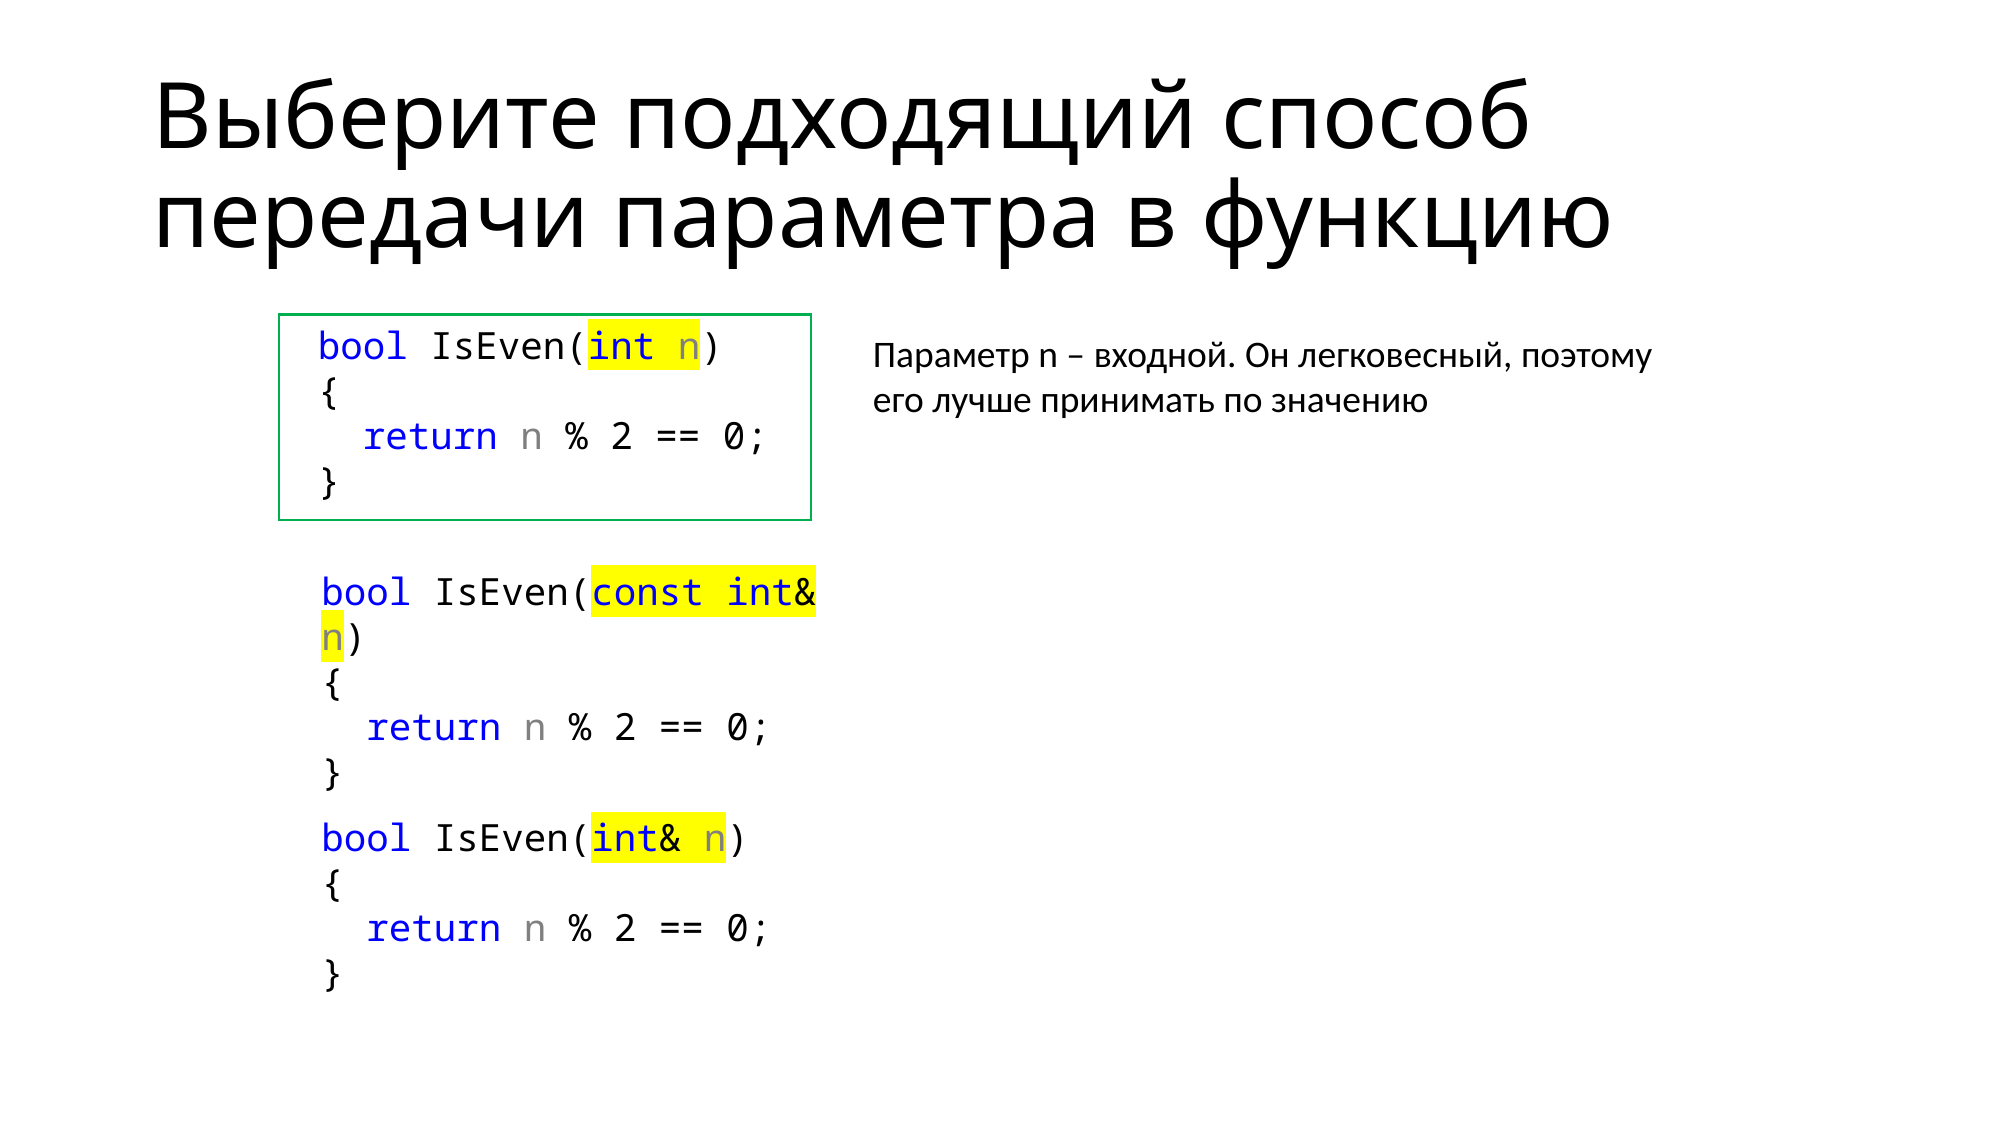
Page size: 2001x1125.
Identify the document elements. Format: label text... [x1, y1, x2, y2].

text_box bool IsEven(int& n) { return n % 2 == 0; } [306, 806, 859, 1002]
text_box Параметр n – входной. Он легковесный, поэтому его лучше принимать по значению [858, 322, 1675, 428]
text_box bool IsEven(const int& n) { return n % 2 == 0; } [306, 560, 882, 801]
text_box [278, 313, 812, 521]
title Выберите подходящий способ передачи параметра в функцию [137, 59, 1863, 278]
